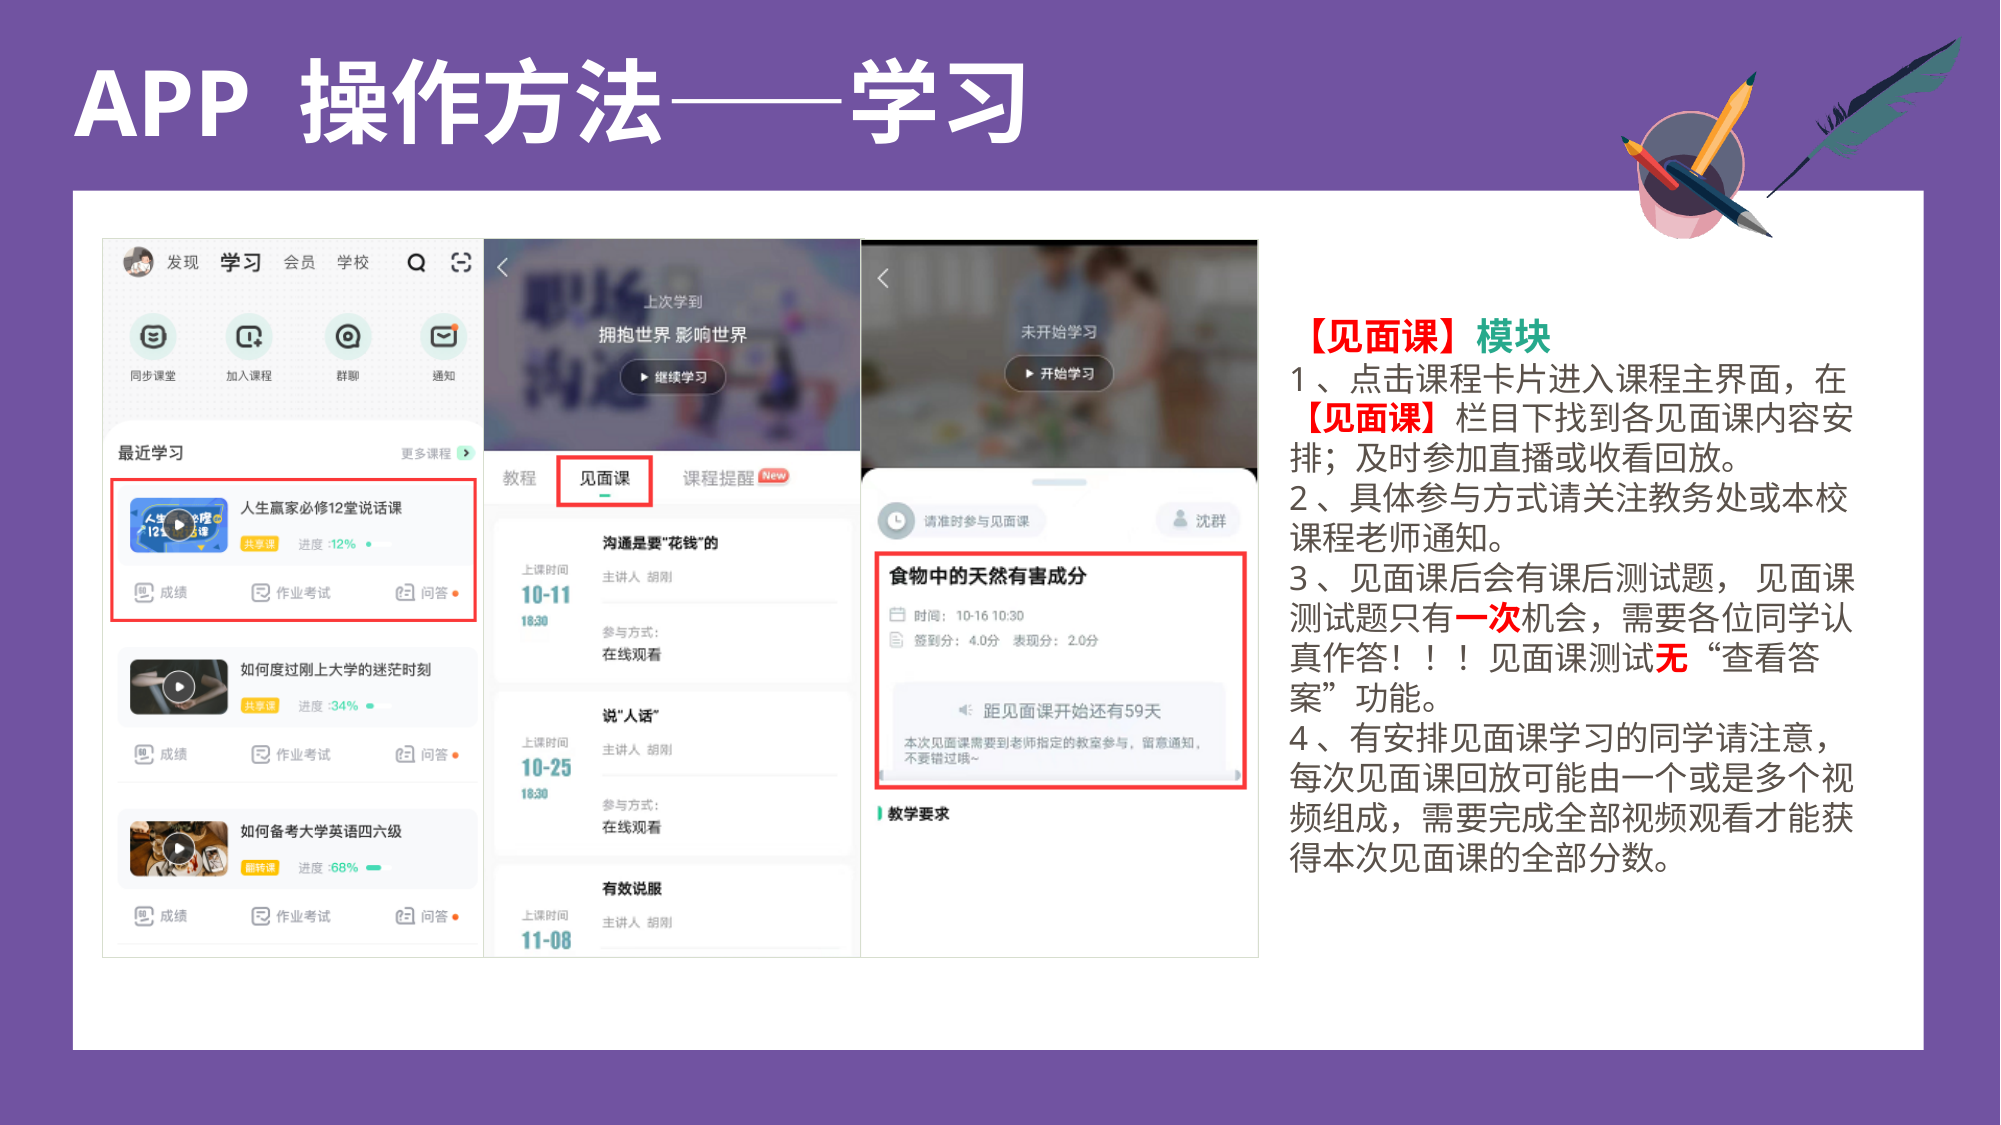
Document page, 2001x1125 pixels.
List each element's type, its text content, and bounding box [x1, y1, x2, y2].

text_box [72, 190, 1925, 1051]
text_box APP 操作方法——学习 [59, 37, 1080, 163]
picture [1620, 35, 1962, 239]
picture [102, 238, 1259, 958]
text_box 【见面课】模块 1、点击课程卡片进入课程主界面，在【见面课】栏目下找到各见面课内容安排；及时参加直播或收看回放。 2、具体参与方式请关注教务处或本校课程老师通知。 3、见面课后会有课后测试题， 见面课测试题只有一次机会，需要各位同学认真作答！！！见面课测试无“查看答案”功能。 4、有安排见面课学习的同学请注意，每次见面课回放可能由一个或是多个视频组成，需要完成全部视频观看才能获得本次见面课的全部分数。 [1274, 305, 1878, 884]
text_box [0, 0, 2000, 1125]
